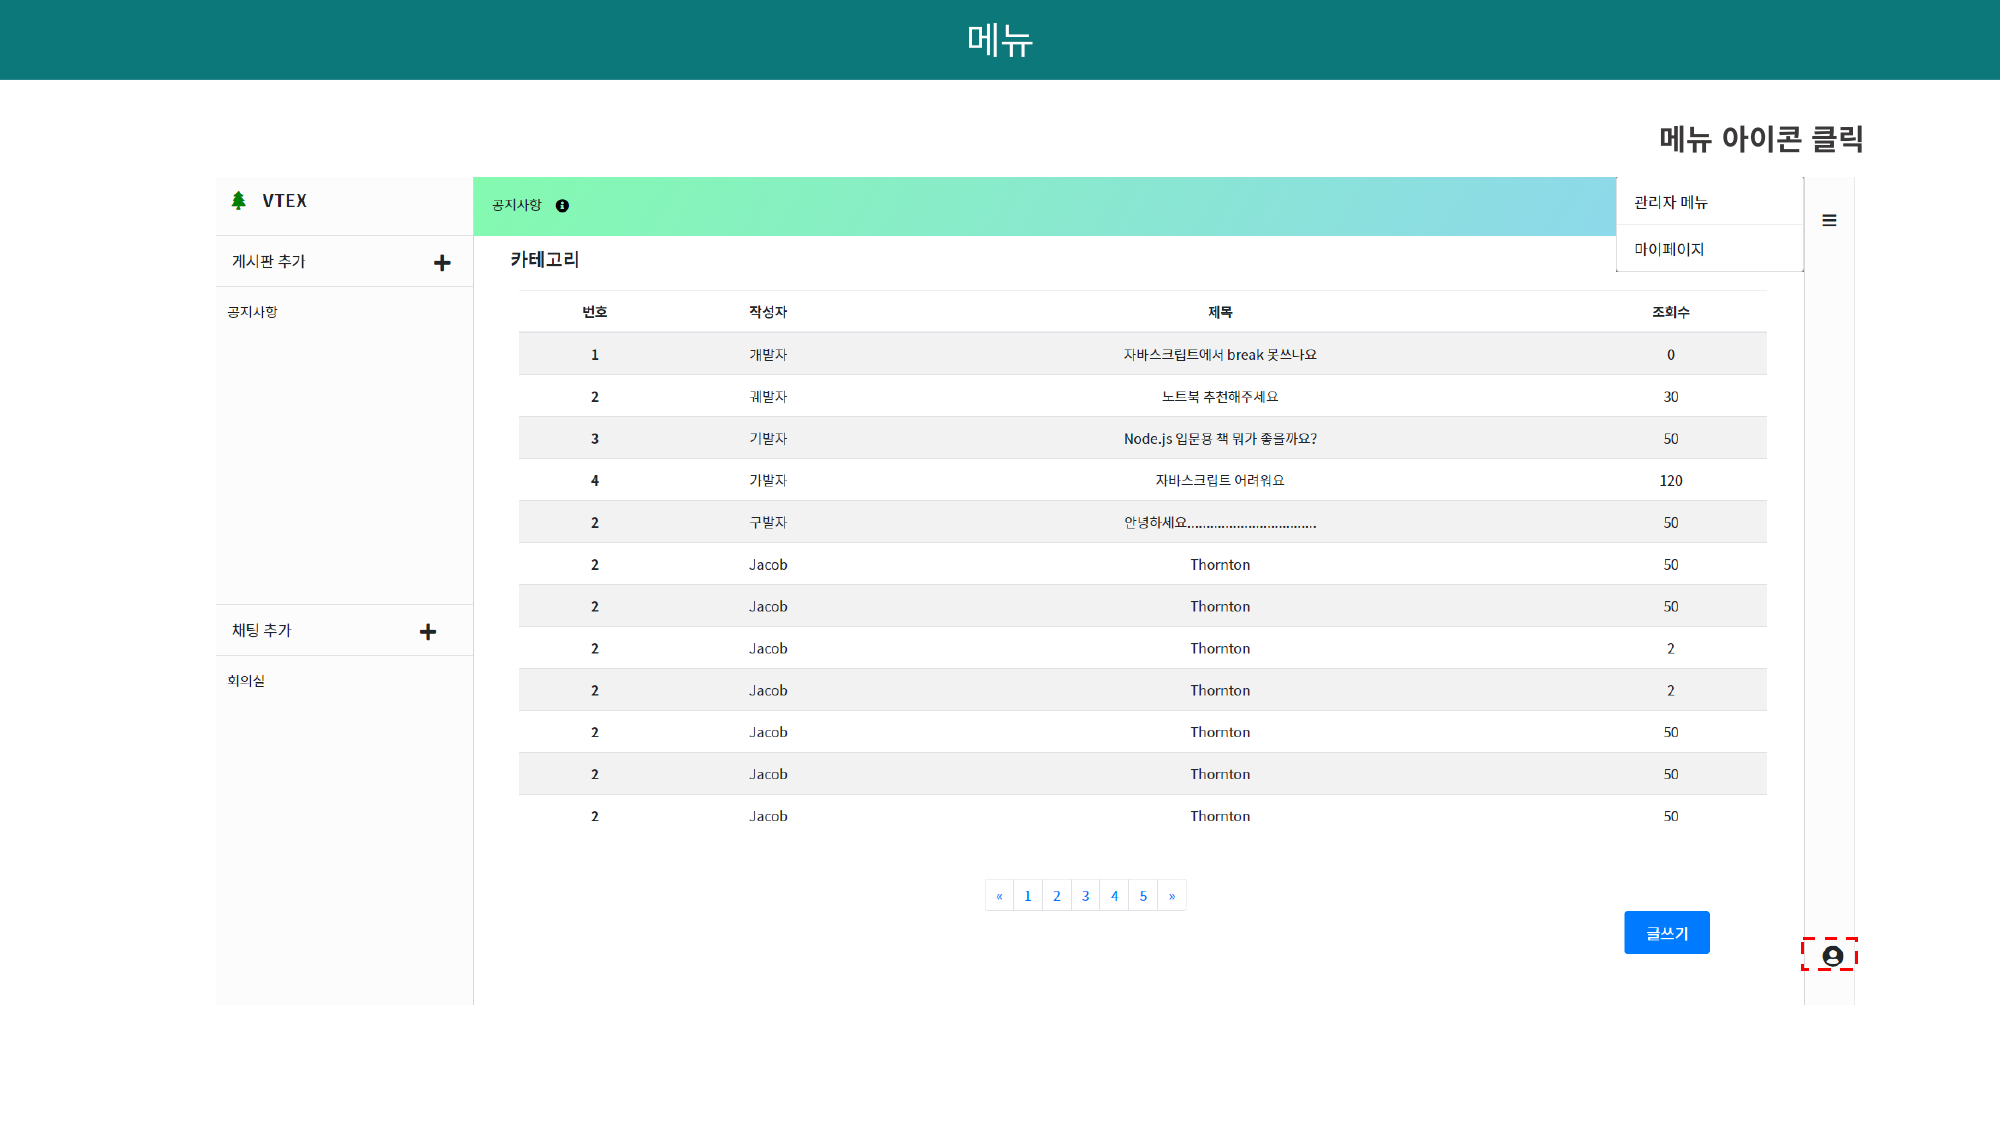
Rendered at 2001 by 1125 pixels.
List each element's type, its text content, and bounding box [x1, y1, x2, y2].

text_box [0, 0, 2000, 80]
text_box 메뉴 아이콘 클릭 [1645, 113, 1909, 164]
picture [216, 177, 1855, 1005]
